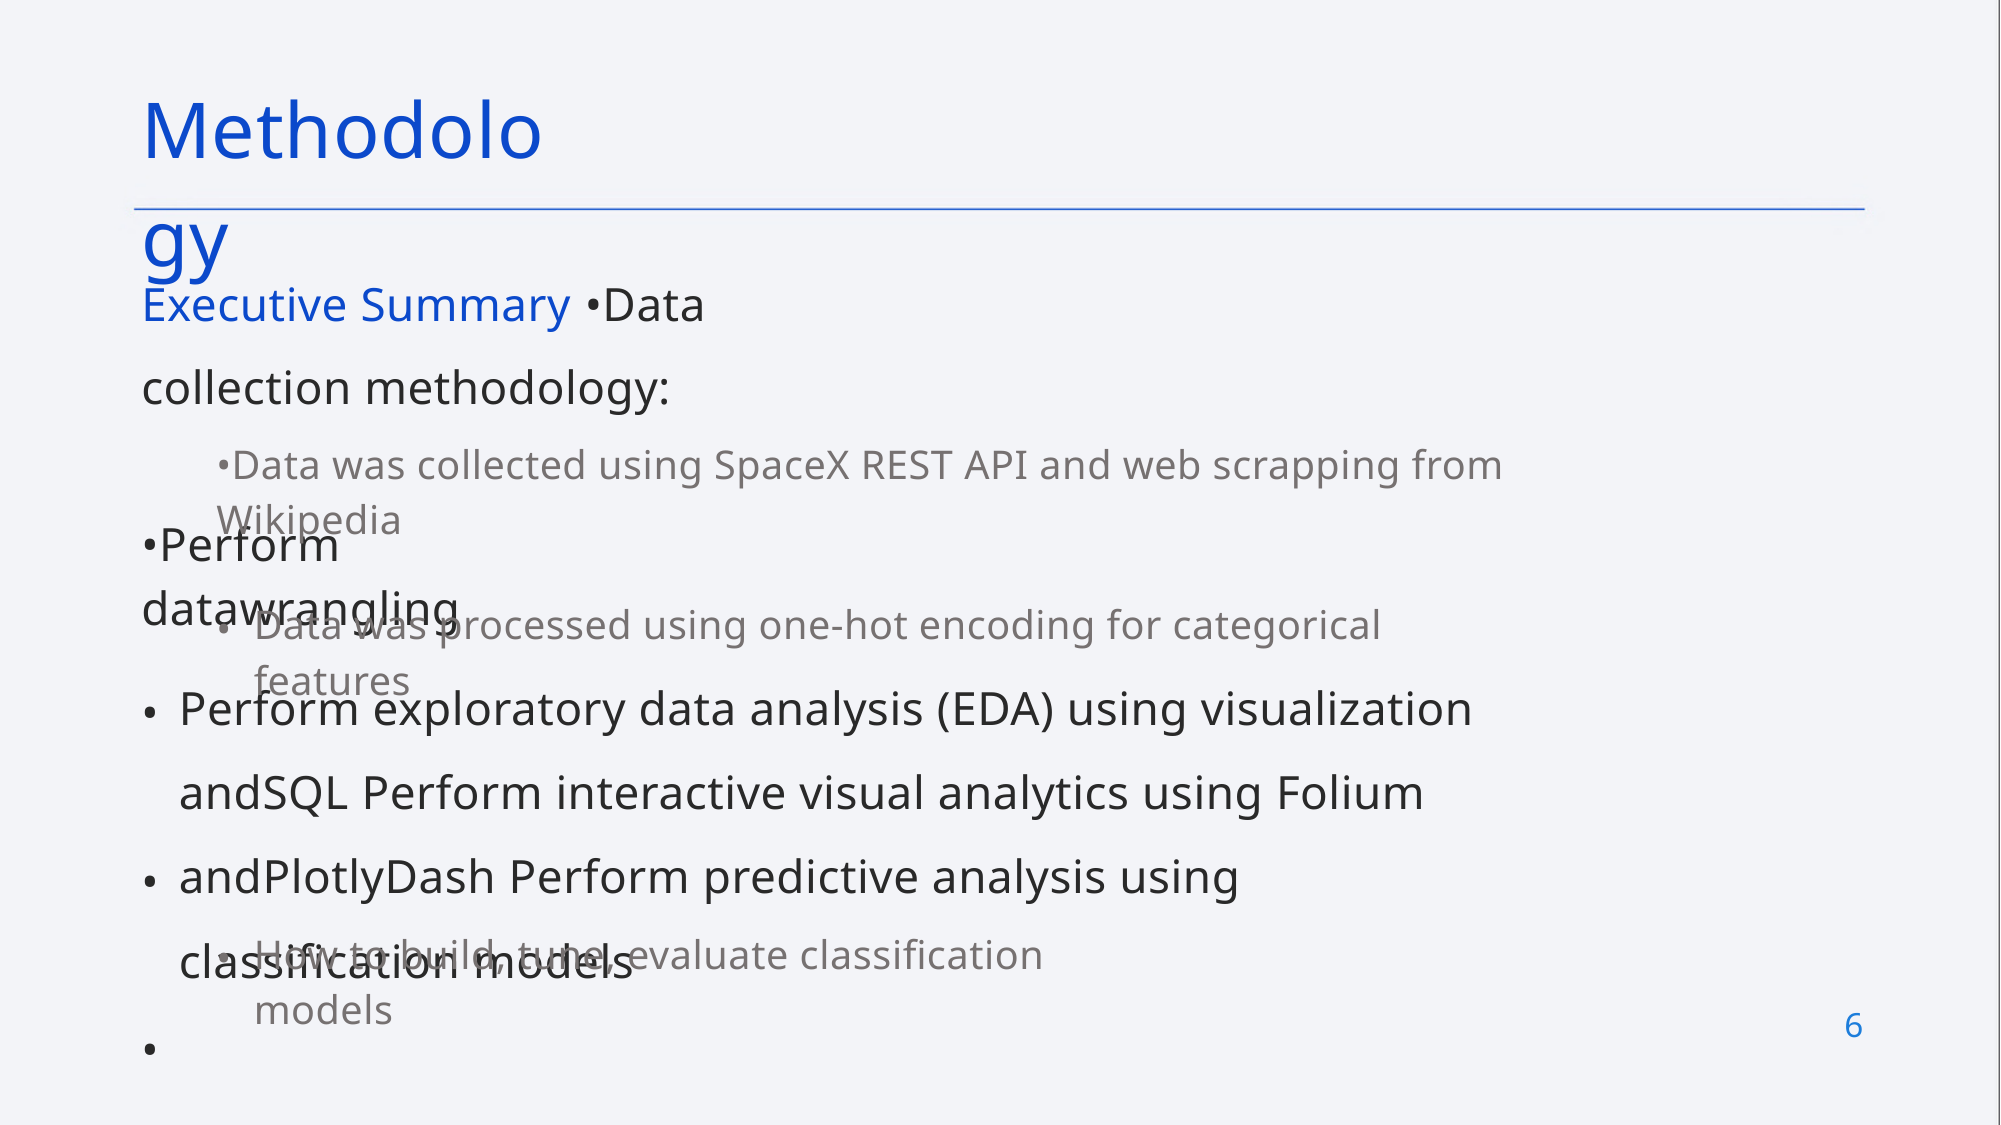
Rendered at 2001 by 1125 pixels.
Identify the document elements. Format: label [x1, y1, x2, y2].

text_box [0, 0, 2000, 1125]
